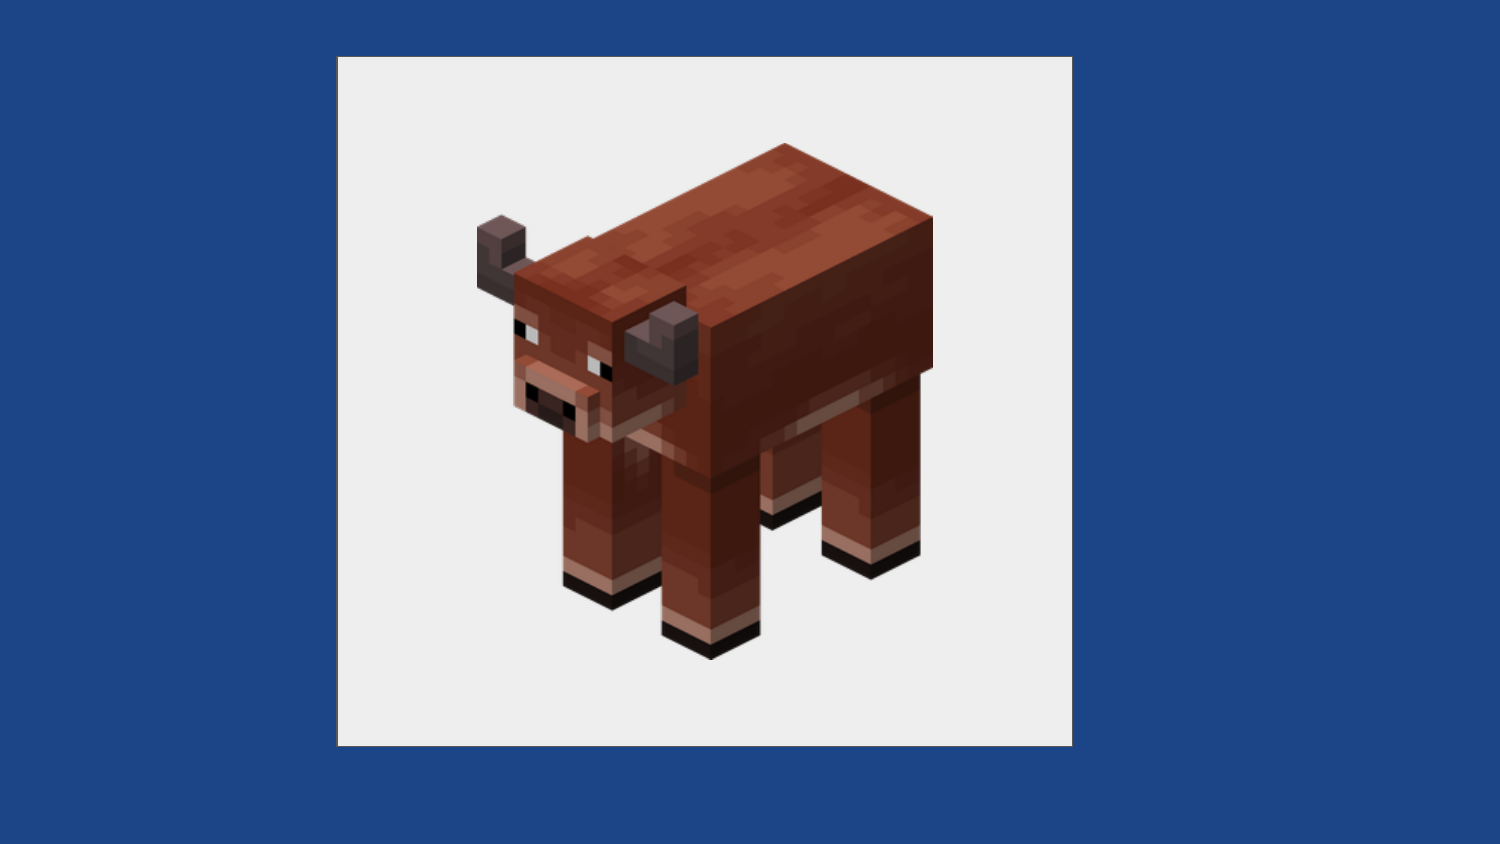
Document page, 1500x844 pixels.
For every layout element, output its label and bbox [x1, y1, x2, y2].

text_box [337, 56, 1073, 747]
picture [477, 143, 933, 660]
